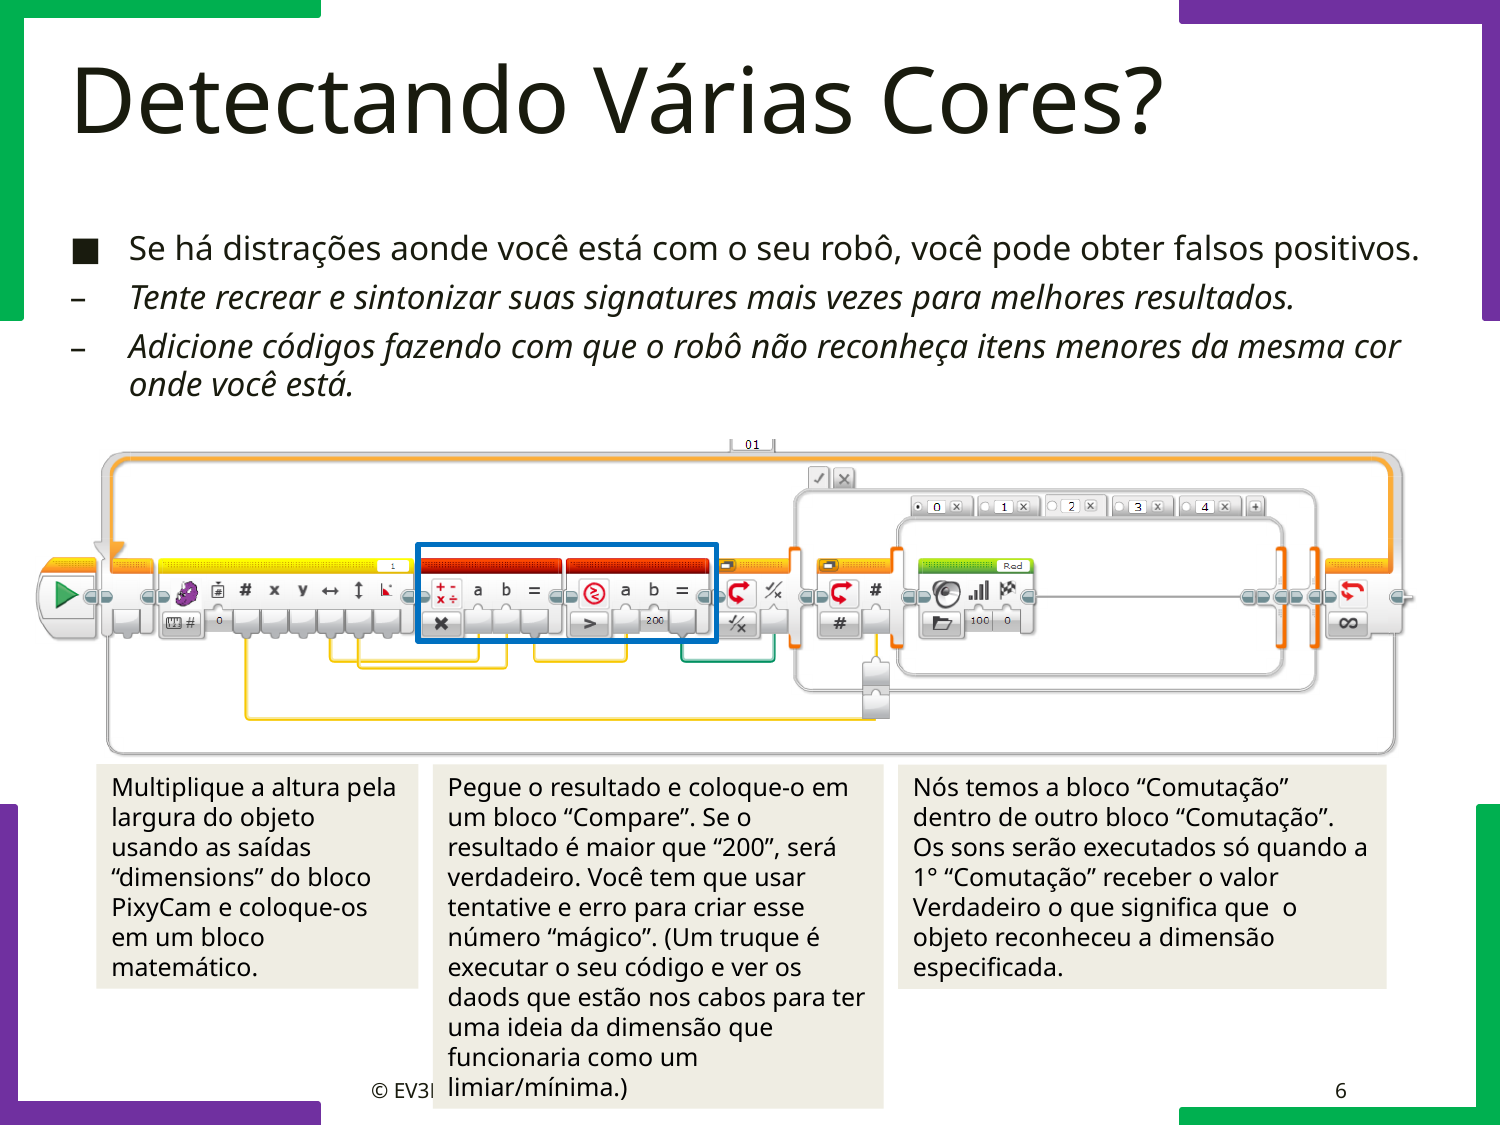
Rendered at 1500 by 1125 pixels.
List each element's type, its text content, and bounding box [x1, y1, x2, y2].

text_box Multiplique a altura pela largura do objeto usando as saídas “dimensions” do bloco PixyCam e coloque-os em um bloco matemático. [96, 764, 419, 989]
footer © EV3Lessons 2016 (Last Update: 1/20/2016) [355, 1058, 1129, 1125]
text_box Nós temos a bloco “Comutação” dentro de outro bloco “Comutação”. Os sons serão executados só quando a 1° “Comutação” receber o valor Verdadeiro o que significa que o objeto reconheceu a dimensão especificada. [898, 764, 1387, 989]
picture [33, 439, 1419, 764]
slide_number 6 [1165, 1058, 1362, 1125]
text_box Pegue o resultado e coloque-o em um bloco “Compare”. Se o resultado é maior que “200”, será verdadeiro. Você tem que usar tentative e erro para criar esse número “mágico”. (Um truque é executar o seu código e ver os daods que estão nos cabos para ter uma ideia da dimensão que funcionaria como um limiar/mínima.) [432, 764, 884, 1109]
title Detectando Várias Cores? [54, 47, 1442, 185]
list Se há distrações aonde você está com o seu robô, você pode obter falsos positivos. Tente recrear e sintonizar suas signatures mais vezes para melhores resultados. Adicione códigos fazendo com que o robô não reconheça itens menores da mesma cor onde você está. [54, 222, 1442, 446]
